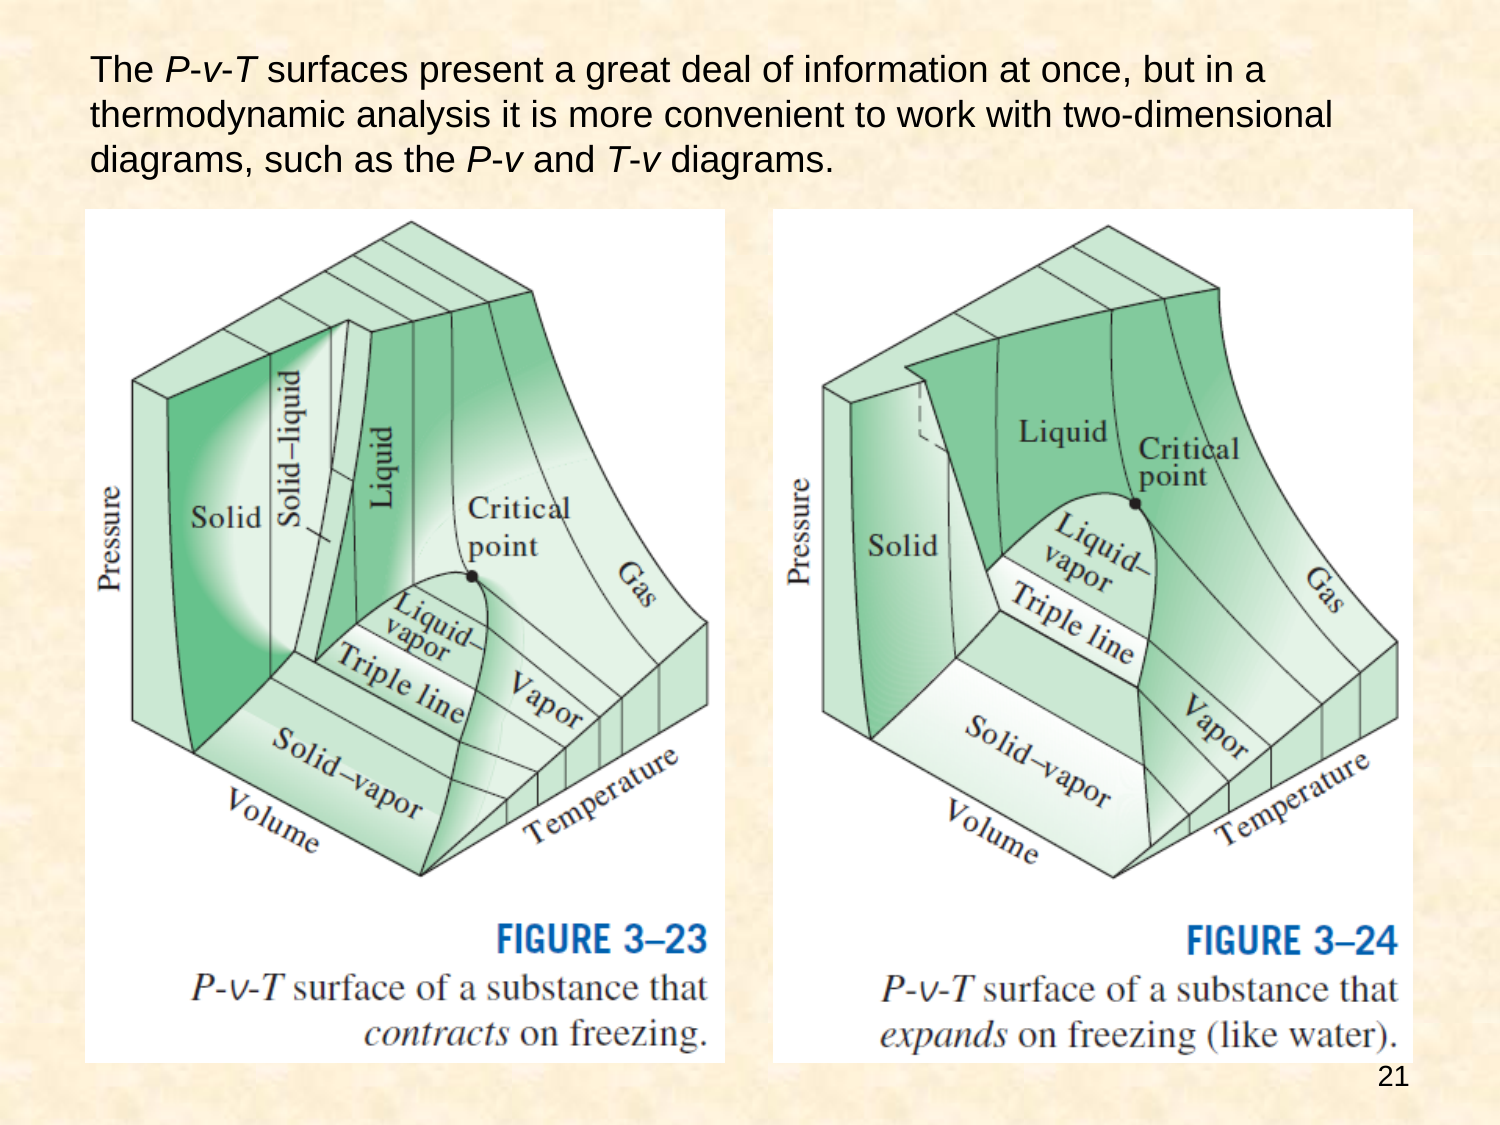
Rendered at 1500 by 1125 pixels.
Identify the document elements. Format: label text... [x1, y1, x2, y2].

slide_number 21 [1074, 1049, 1426, 1103]
picture [0, 0, 1500, 1125]
text_box The P-v-T surfaces present a great deal of information at once, but in a thermodynamic analysis it is more convenient to work with two-dimensional diagrams, such as the P-v and T-v diagrams. [74, 37, 1413, 188]
